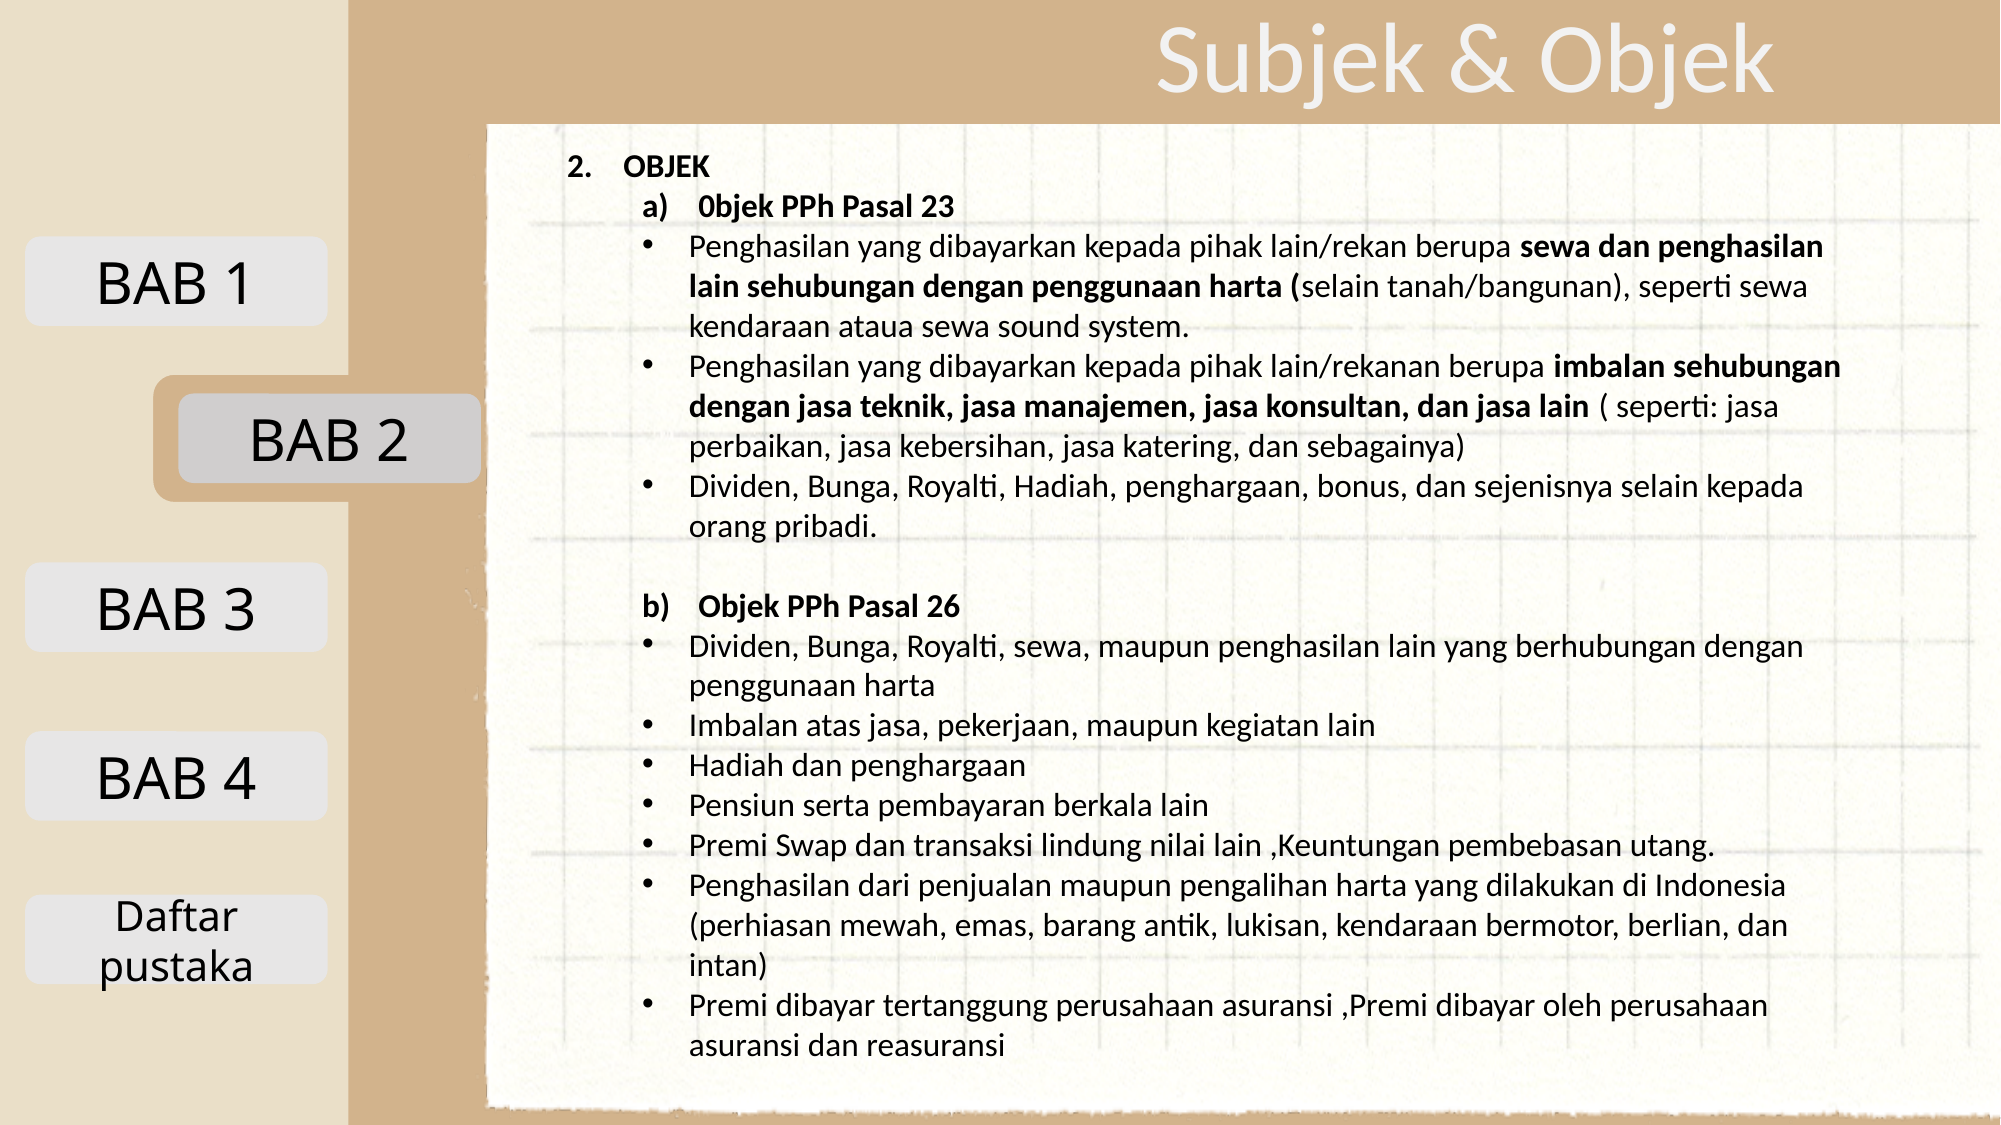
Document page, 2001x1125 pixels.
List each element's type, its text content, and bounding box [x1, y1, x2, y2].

text_box [0, 0, 350, 1125]
picture [464, 124, 2001, 1125]
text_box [25, 236, 328, 985]
text_box BAB 2 [328, 392, 464, 485]
text_box Subjek & Objek [1140, 0, 2000, 120]
